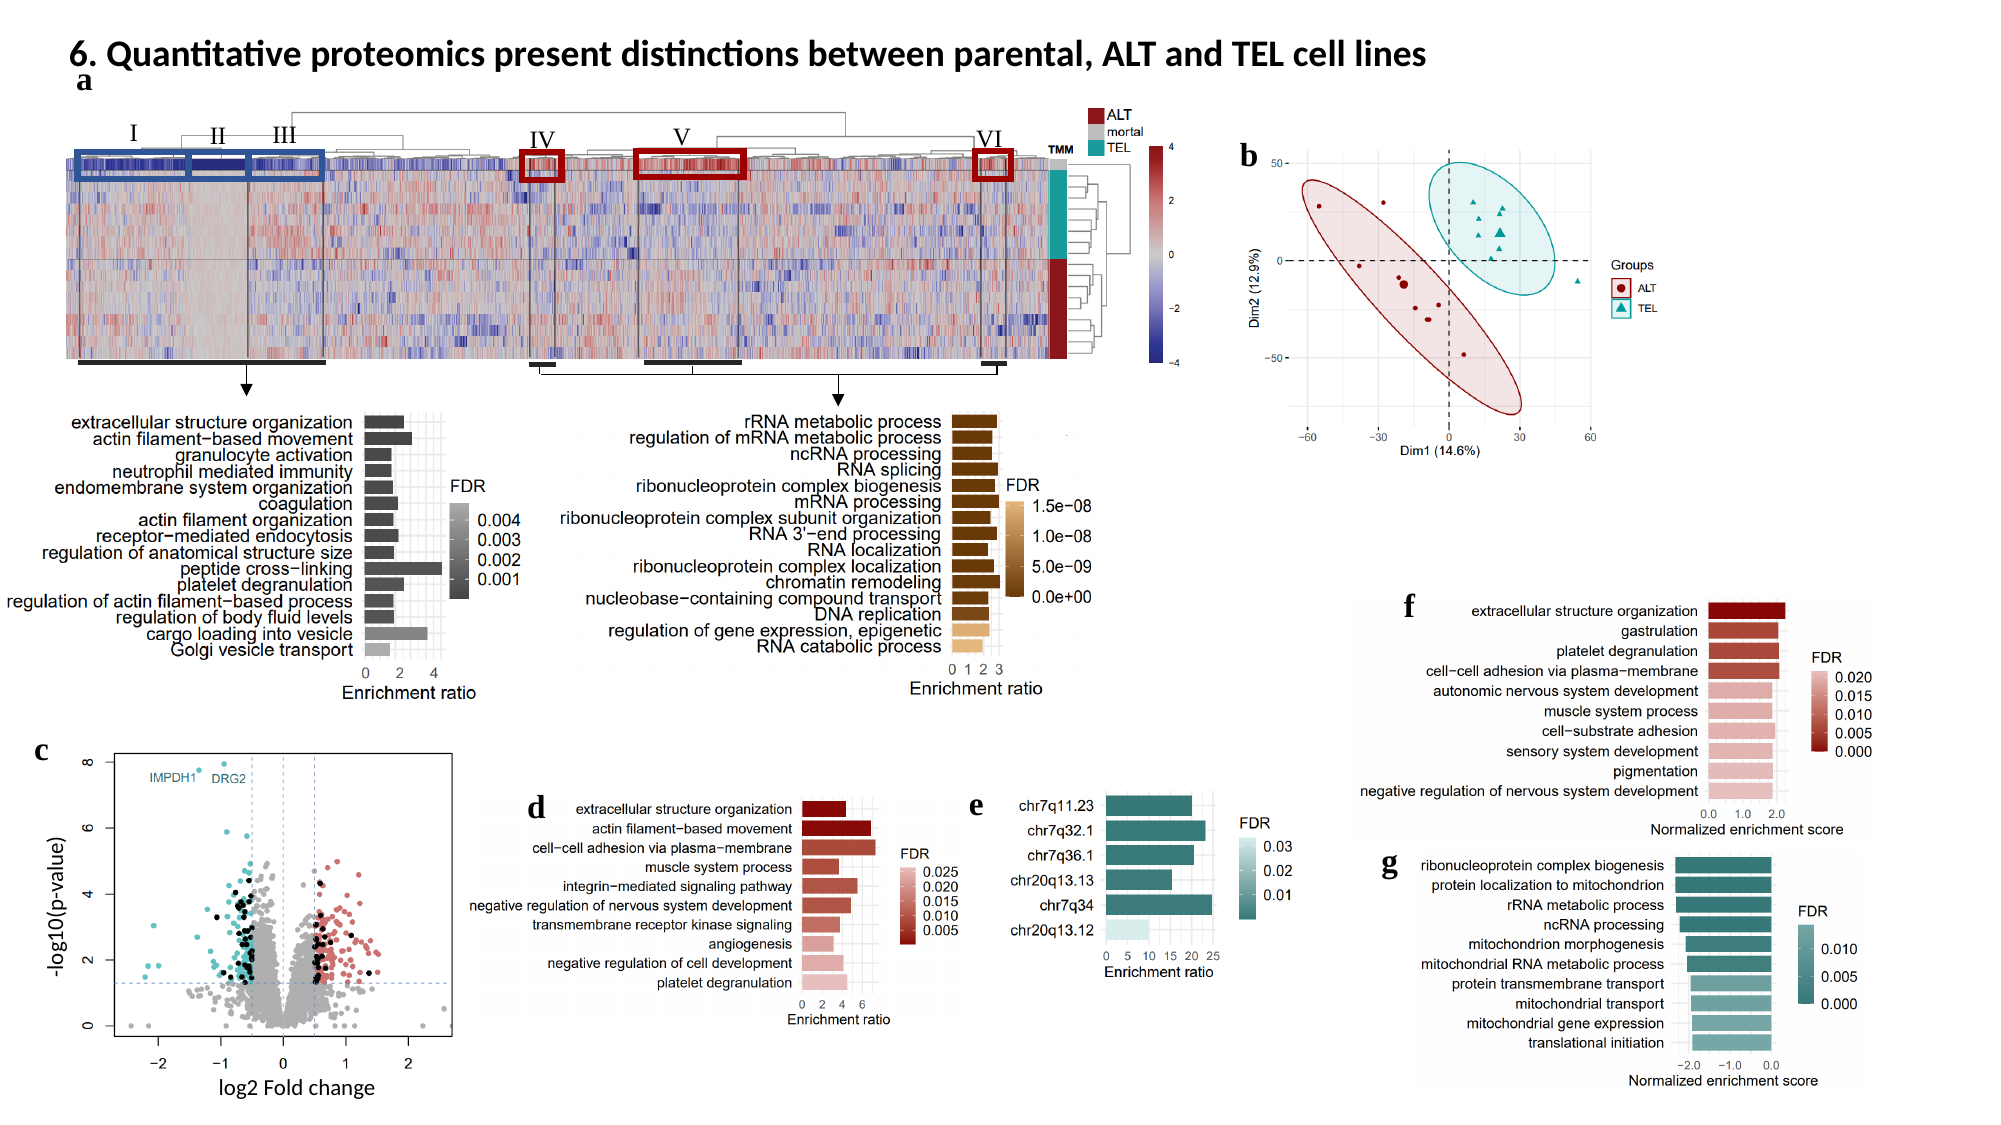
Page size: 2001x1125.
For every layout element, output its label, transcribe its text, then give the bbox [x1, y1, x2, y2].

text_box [466, 778, 964, 1030]
picture [0, 406, 526, 707]
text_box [1225, 125, 1659, 461]
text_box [954, 774, 1298, 982]
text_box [61, 49, 1197, 371]
picture [558, 407, 1094, 701]
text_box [1354, 576, 1875, 840]
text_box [19, 719, 466, 1109]
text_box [1366, 832, 1861, 1092]
text_box 6. Quantitative proteomics present distinctions between parental, ALT and TEL cell lines [54, 21, 1667, 82]
